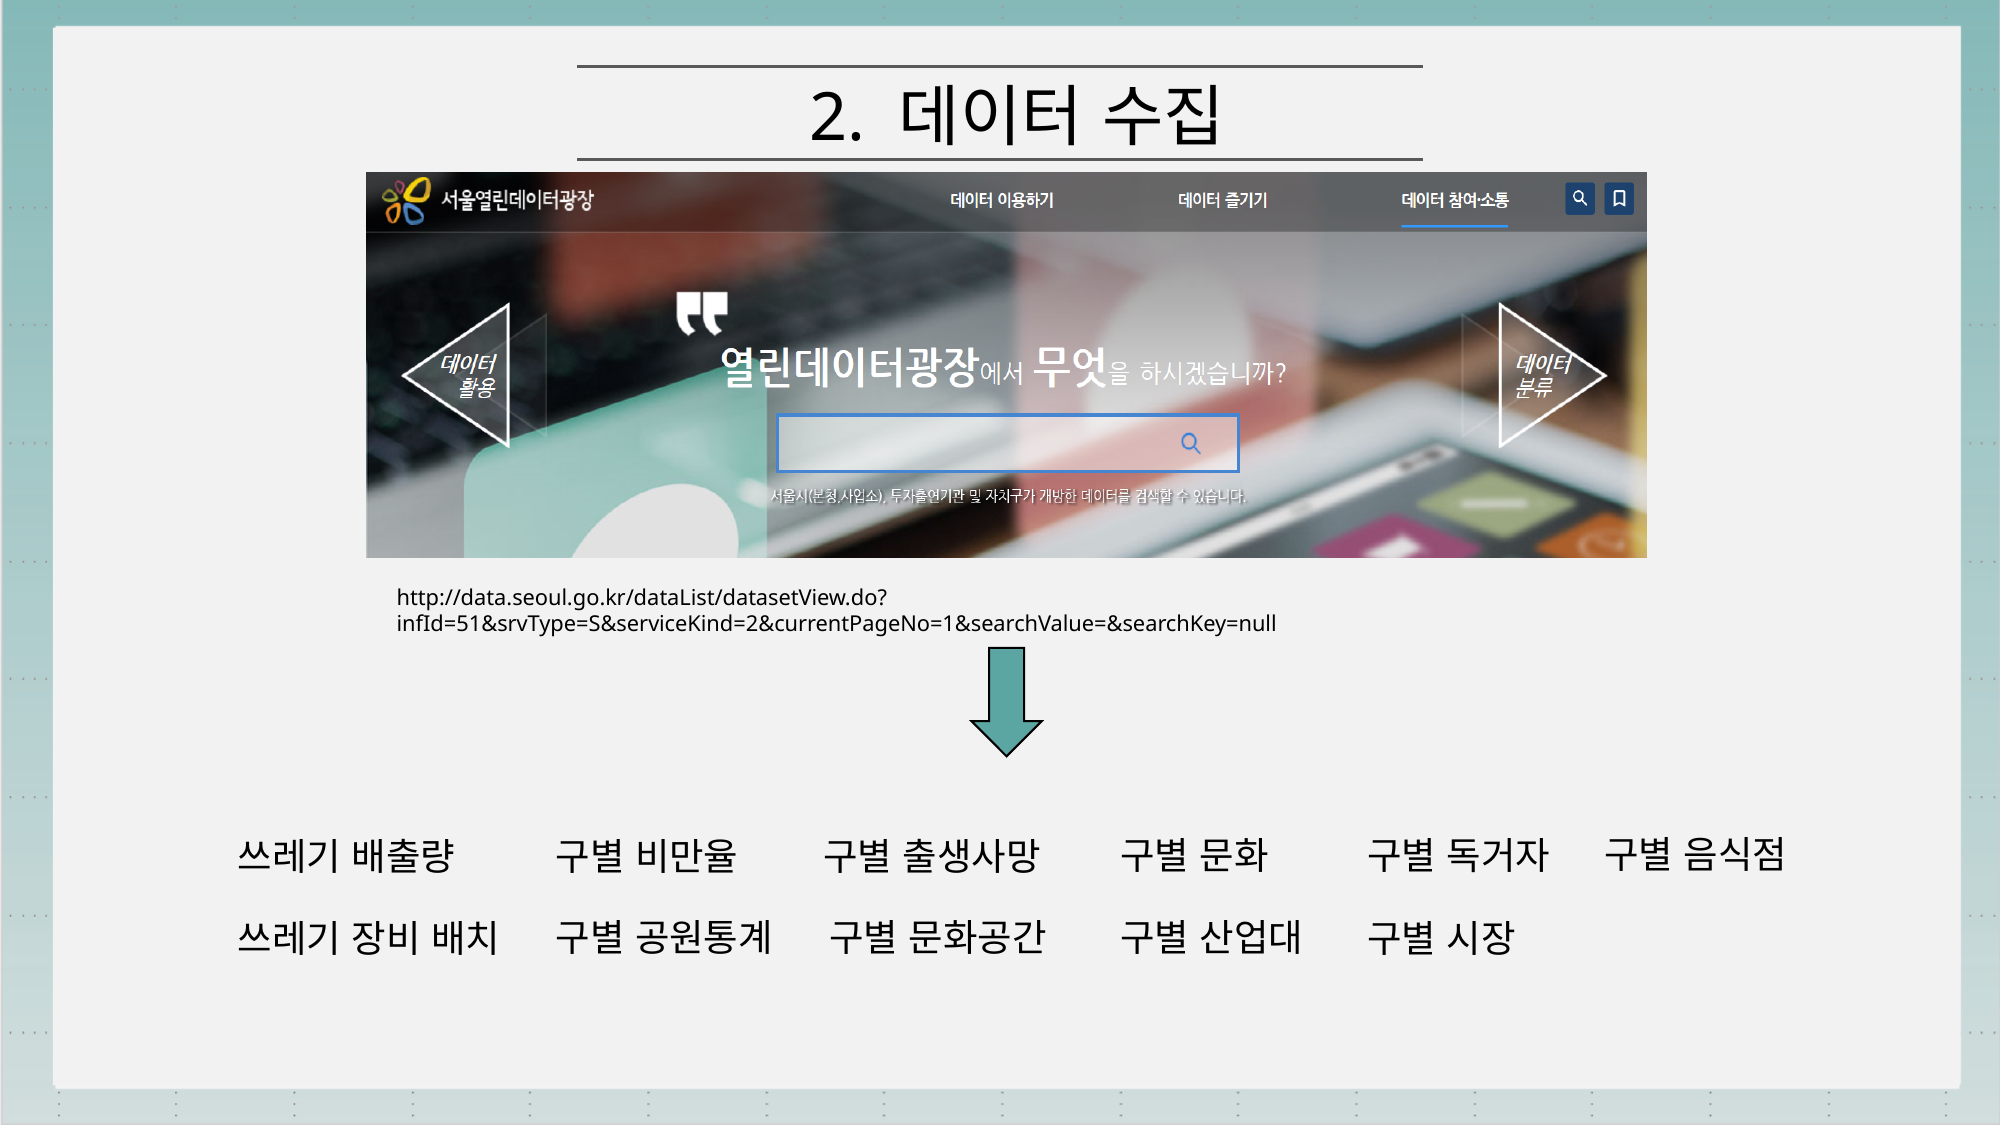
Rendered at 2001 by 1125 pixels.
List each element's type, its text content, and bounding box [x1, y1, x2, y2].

text_box 구별 문화공간 [814, 906, 1062, 967]
text_box 구별 시장 [1352, 907, 1600, 968]
text_box 구별 문화 [1105, 824, 1352, 885]
text_box 2. 데이터 수집 [0, 66, 2000, 402]
text_box 쓰레기 장비 배치 [222, 907, 541, 968]
text_box [52, 402, 1961, 1086]
text_box 구별 출생사망 [808, 825, 1106, 886]
text_box [969, 646, 1045, 758]
text_box 쓰레기 배출량 [222, 825, 471, 886]
text_box 구별 독거자 [1352, 824, 1600, 885]
text_box 구별 음식점 [1589, 824, 1837, 884]
text_box 구별 산업대 [1105, 906, 1353, 967]
text_box 구별 비만율 [540, 825, 788, 886]
text_box http://data.seoul.go.kr/dataList/datasetView.do?infId=51&srvType=S&serviceKind=2&currentPageNo=1&searchValue=&searchKey=null [381, 576, 1617, 644]
text_box [52, 27, 1961, 66]
picture [366, 172, 1647, 558]
text_box 구별 공원통계 [540, 906, 788, 967]
